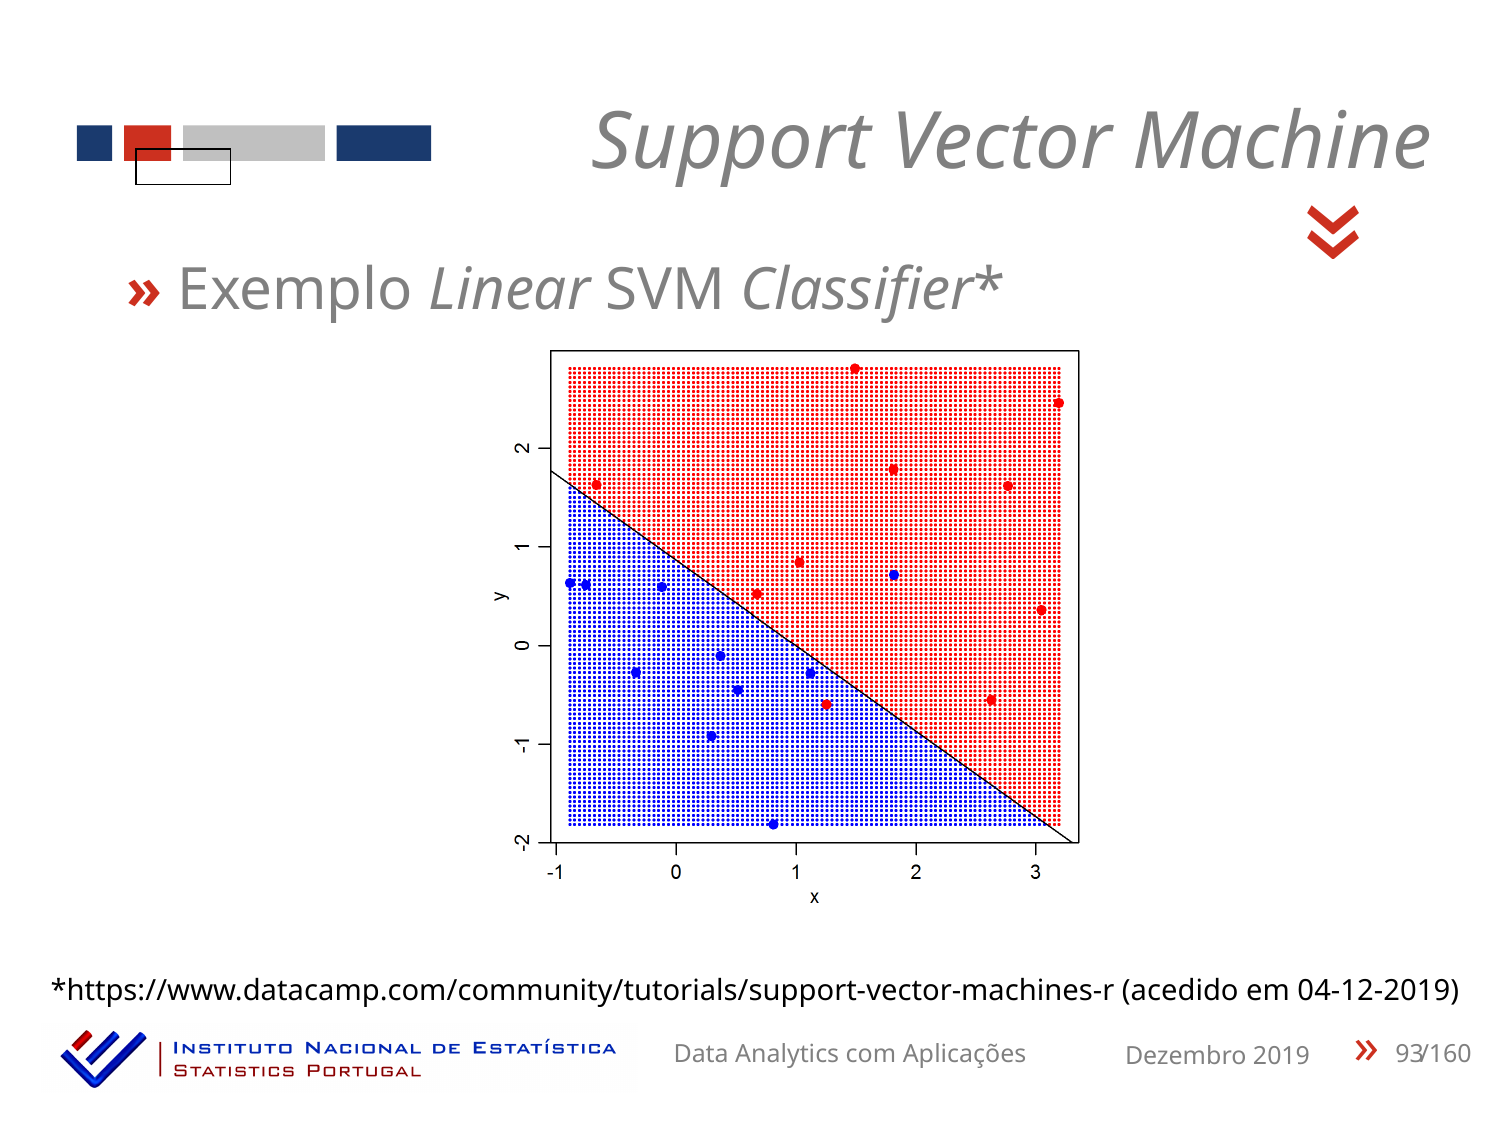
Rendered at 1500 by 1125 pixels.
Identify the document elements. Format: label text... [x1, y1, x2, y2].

text_box 93 [1380, 1029, 1447, 1075]
text_box » Exemplo Linear SVM Classifier* [111, 243, 1376, 329]
picture [489, 314, 1091, 915]
text_box *https://www.datacamp.com/community/tutorials/support-vector-machines-r (acedido em 04-12-2019) [35, 964, 1476, 1014]
text_box « [1234, 207, 1400, 280]
picture [41, 1023, 638, 1093]
text_box Support Vector Machine [454, 66, 1447, 207]
